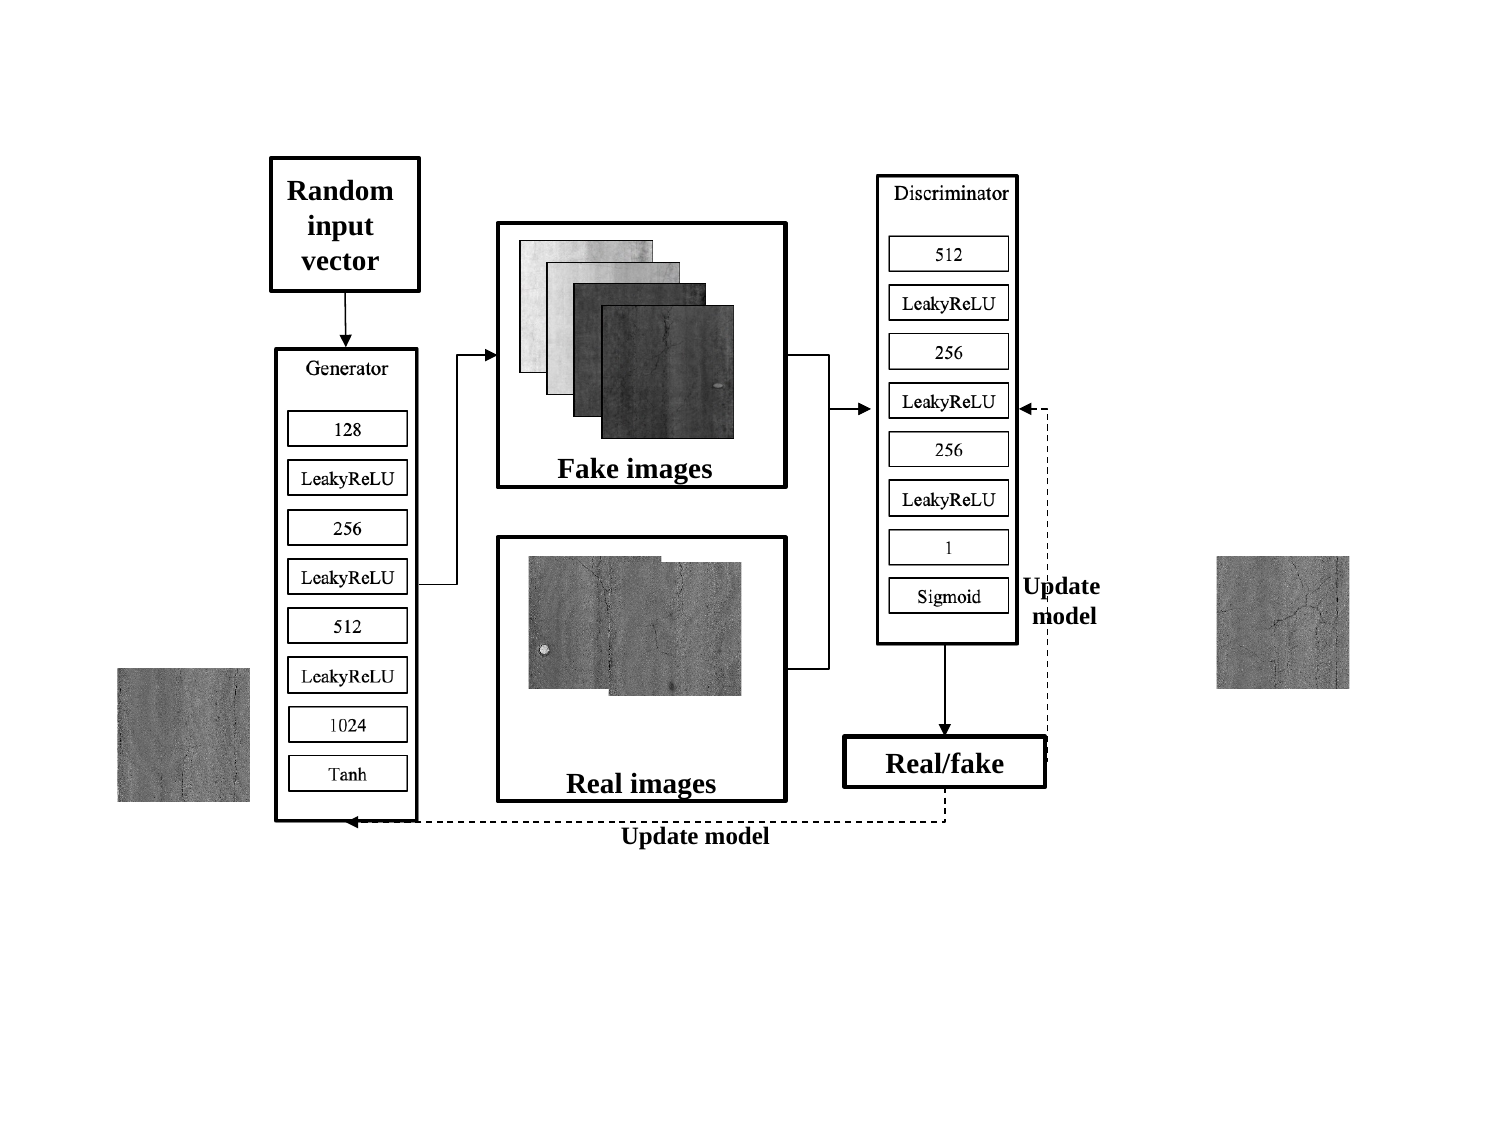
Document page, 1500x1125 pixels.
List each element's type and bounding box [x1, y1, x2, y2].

text_box [116, 157, 1350, 858]
